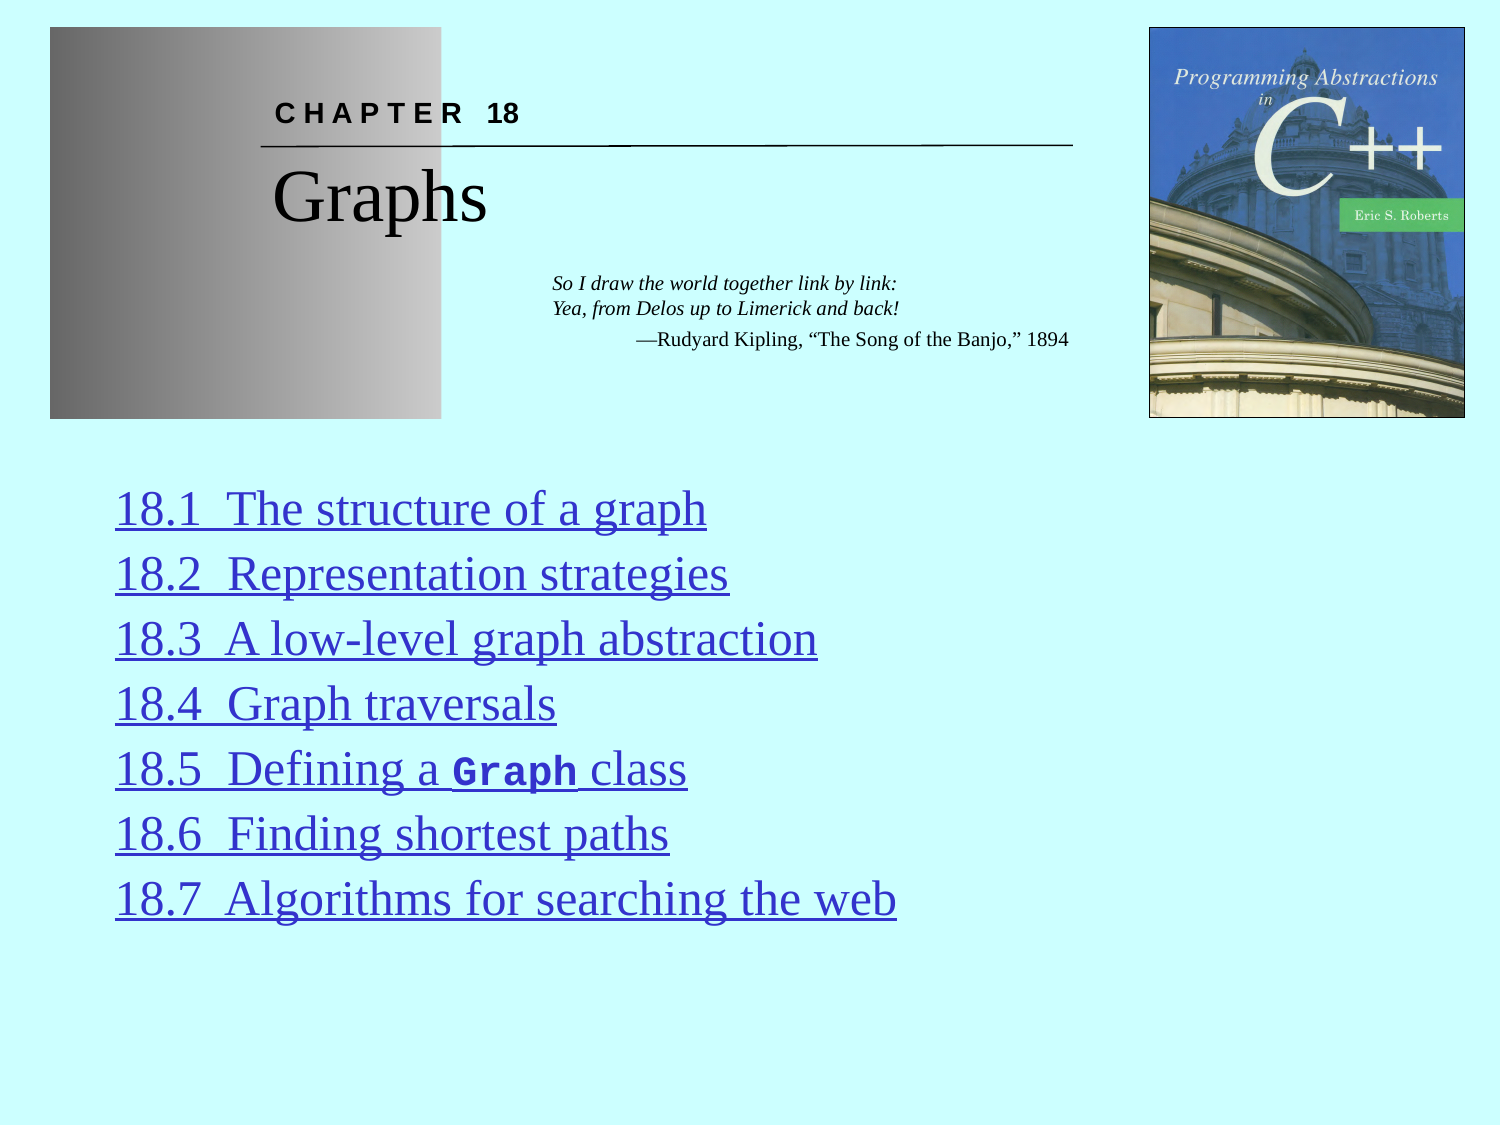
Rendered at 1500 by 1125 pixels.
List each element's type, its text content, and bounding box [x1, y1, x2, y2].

text_box 18.1 The structure of a graph [99, 474, 1300, 539]
text_box So I draw the world together link by link: Yea, from Delos up to Limerick and back! [537, 262, 1000, 328]
title Graphs [256, 147, 1144, 236]
text_box 18.3 A low-level graph abstraction [99, 604, 1300, 669]
text_box —Rudyard Kipling, “The Song of the Banjo,” 1894 [600, 318, 1084, 359]
text_box 18.4 Graph traversals [99, 669, 1300, 734]
text_box C H A P T E R 18 [274, 93, 520, 129]
text_box 18.2 Representation strategies [99, 539, 1300, 604]
picture [1149, 26, 1465, 418]
text_box 18.7 Algorithms for searching the web [99, 864, 1300, 934]
text_box 18.6 Finding shortest paths [99, 799, 1300, 864]
text_box [50, 27, 442, 419]
text_box 18.5 Defining a Graph class [99, 734, 1300, 799]
